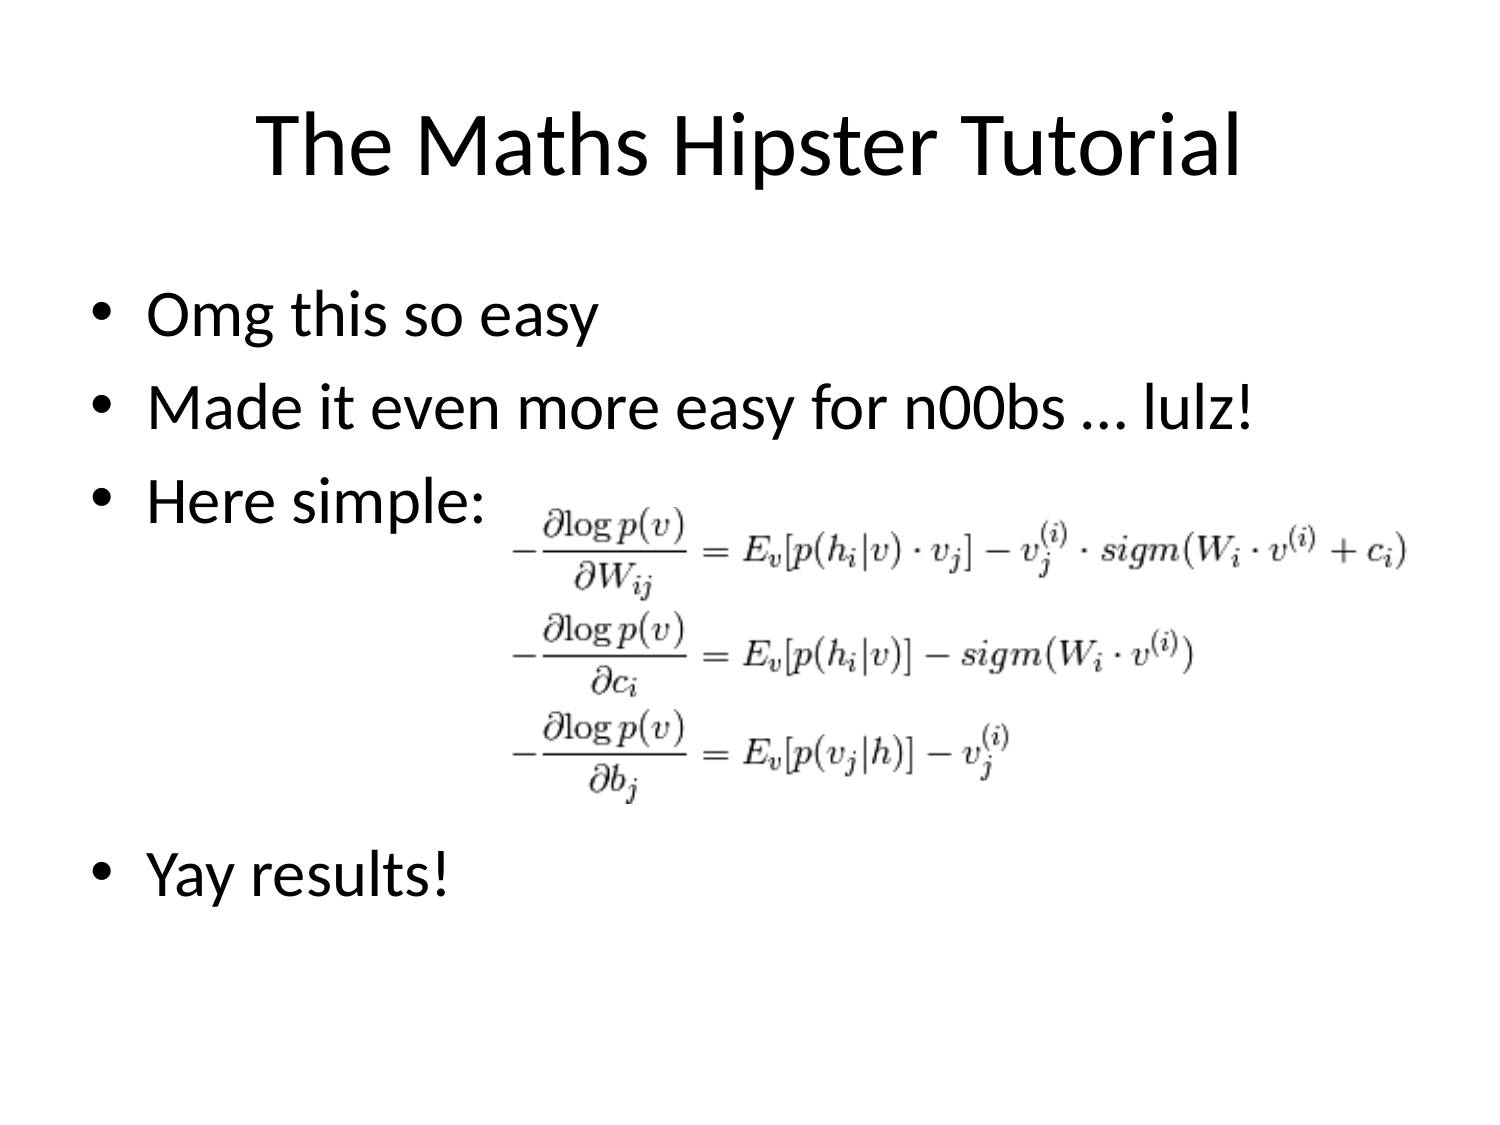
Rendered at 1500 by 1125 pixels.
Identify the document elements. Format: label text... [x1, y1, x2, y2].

picture [512, 507, 1407, 804]
list Omg this so easy Made it even more easy for n00bs … lulz! Here simple: Yay results! [75, 262, 1425, 1005]
title The Maths Hipster Tutorial [75, 45, 1425, 233]
